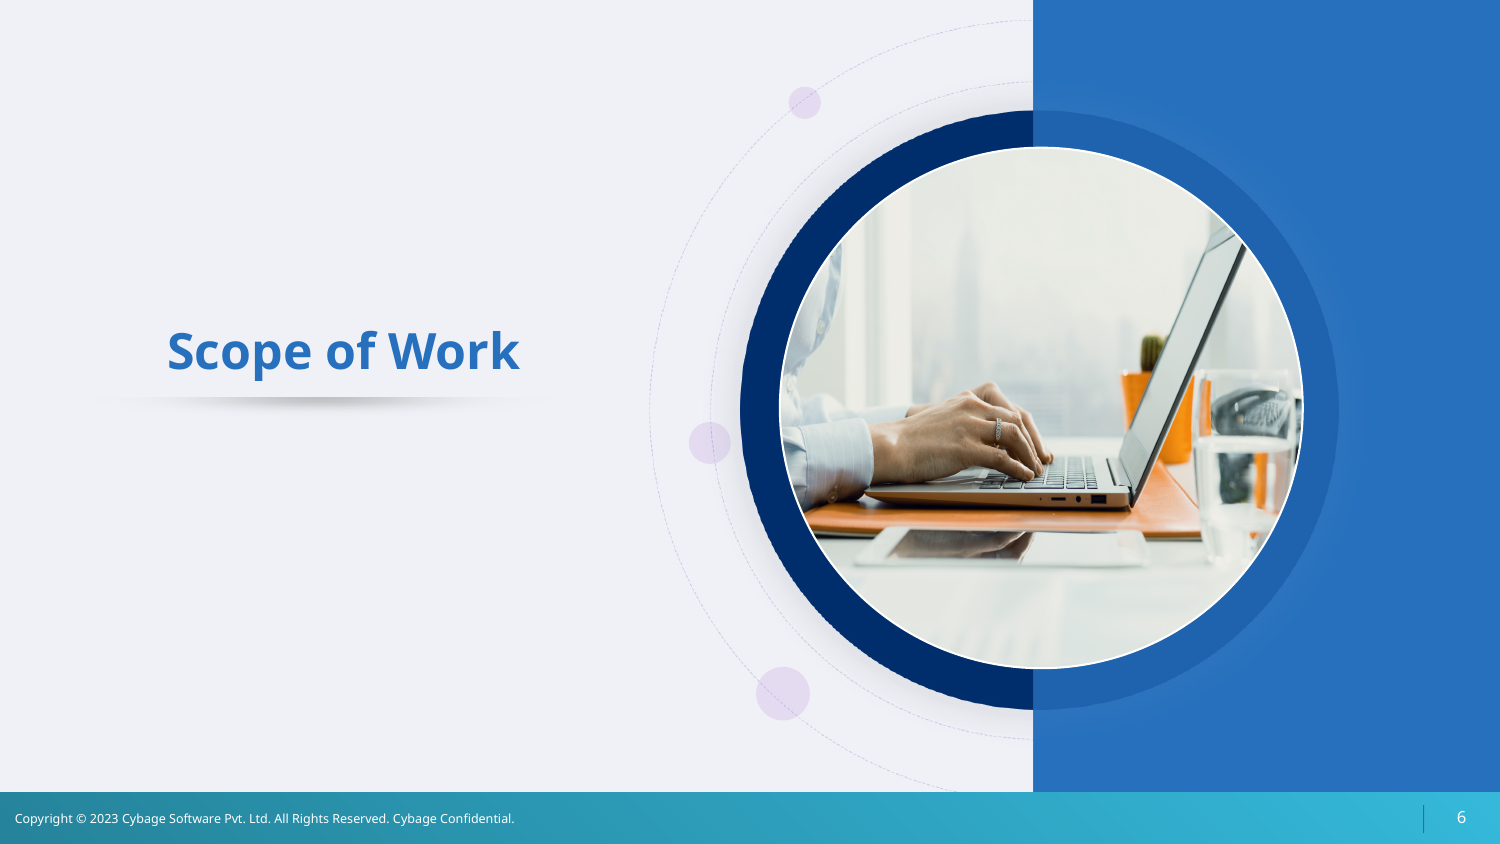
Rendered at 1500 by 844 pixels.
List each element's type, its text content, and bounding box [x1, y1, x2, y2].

text_box Scope of Work [63, 312, 625, 388]
picture [0, 0, 1500, 792]
